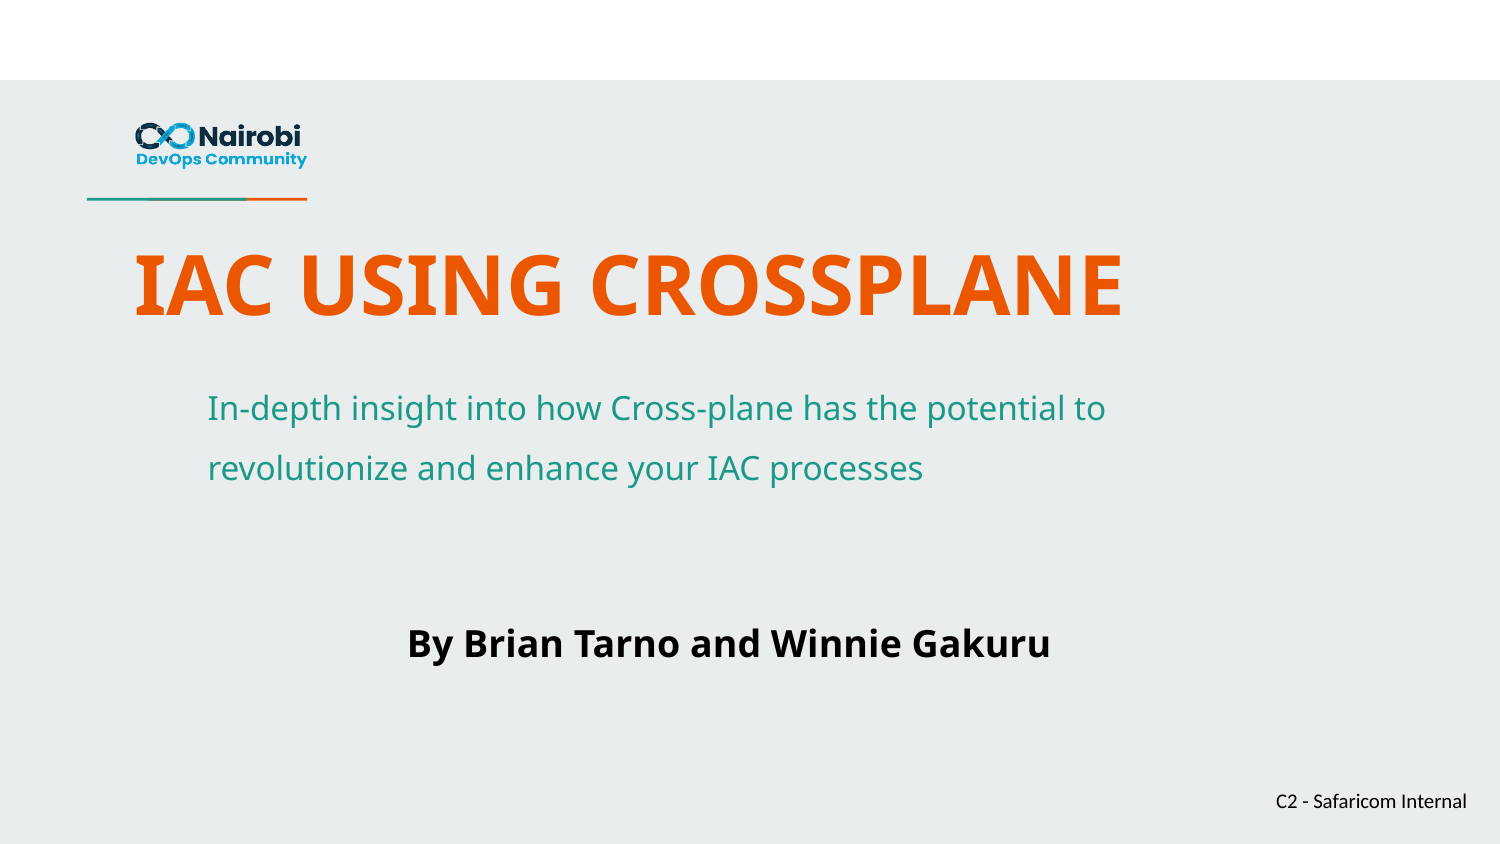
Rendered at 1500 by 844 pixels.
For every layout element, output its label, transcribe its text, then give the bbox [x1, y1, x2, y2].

title IAC USING CROSSPLANE [119, 216, 1160, 353]
picture [109, 99, 330, 182]
text_box By Brian Tarno and Winnie Gakuru [392, 612, 1108, 673]
subtitle In-depth insight into how Cross-plane has the potential to revolutionize and enhance your IAC processes [192, 352, 1160, 488]
